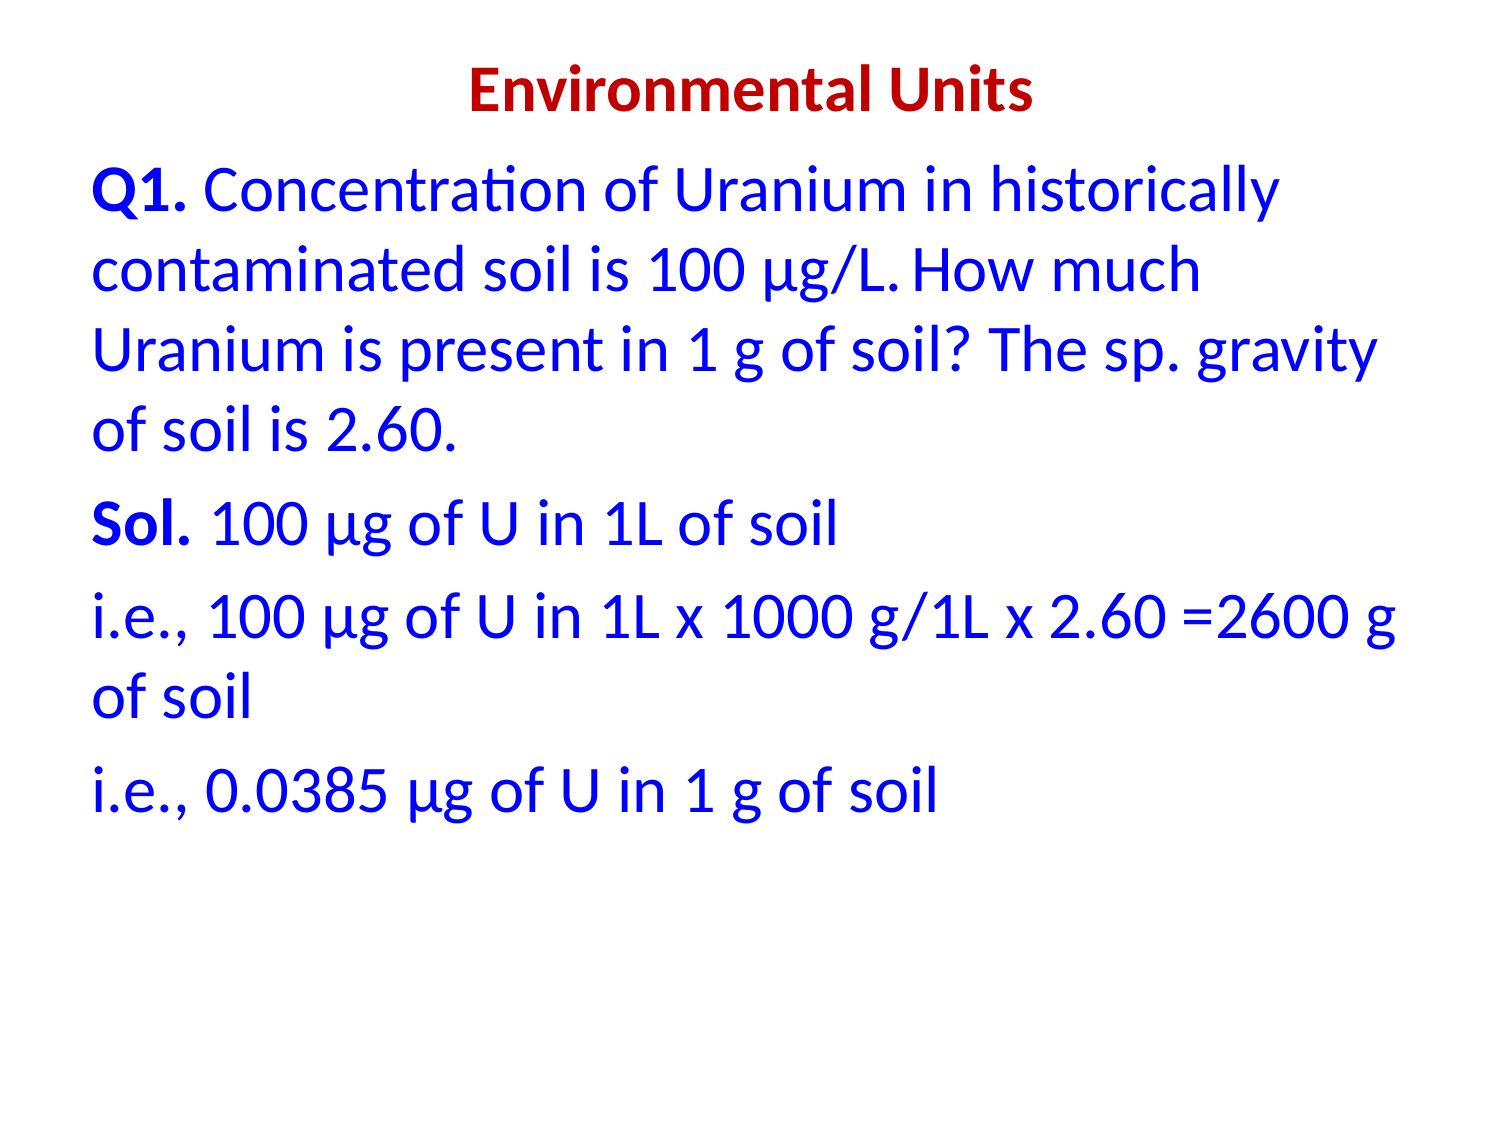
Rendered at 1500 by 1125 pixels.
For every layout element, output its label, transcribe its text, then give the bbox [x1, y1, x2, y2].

title Environmental Units [76, 30, 1427, 137]
list Q1. Concentration of Uranium in historically contaminated soil is 100 μg/L. How much Uranium is present in 1 g of soil? The sp. gravity of soil is 2.60. Sol. 100 μg of U in 1L of soil i.e., 100 μg of U in 1L x 1000 g/1L x 2.60 =2600 g of soil i.e., 0.0385 μg of U in 1 g of soil [76, 137, 1427, 1099]
